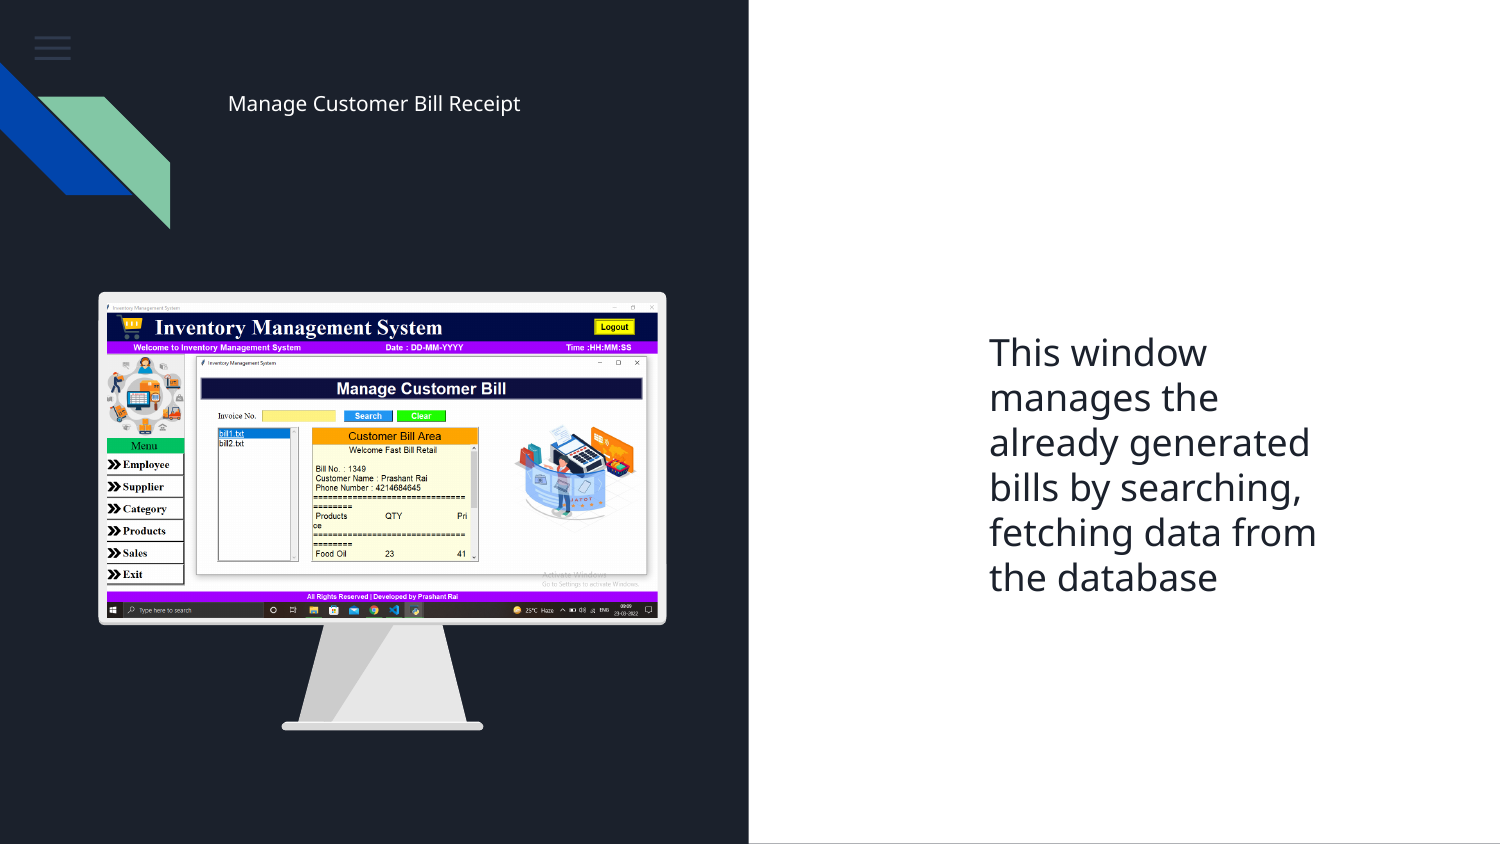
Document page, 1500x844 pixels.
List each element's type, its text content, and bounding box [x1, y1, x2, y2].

picture [106, 303, 658, 618]
title Manage Customer Bill Receipt [212, 75, 706, 160]
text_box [98, 291, 667, 731]
title This window manages the already generated bills by searching, fetching data from the database [974, 314, 1353, 610]
